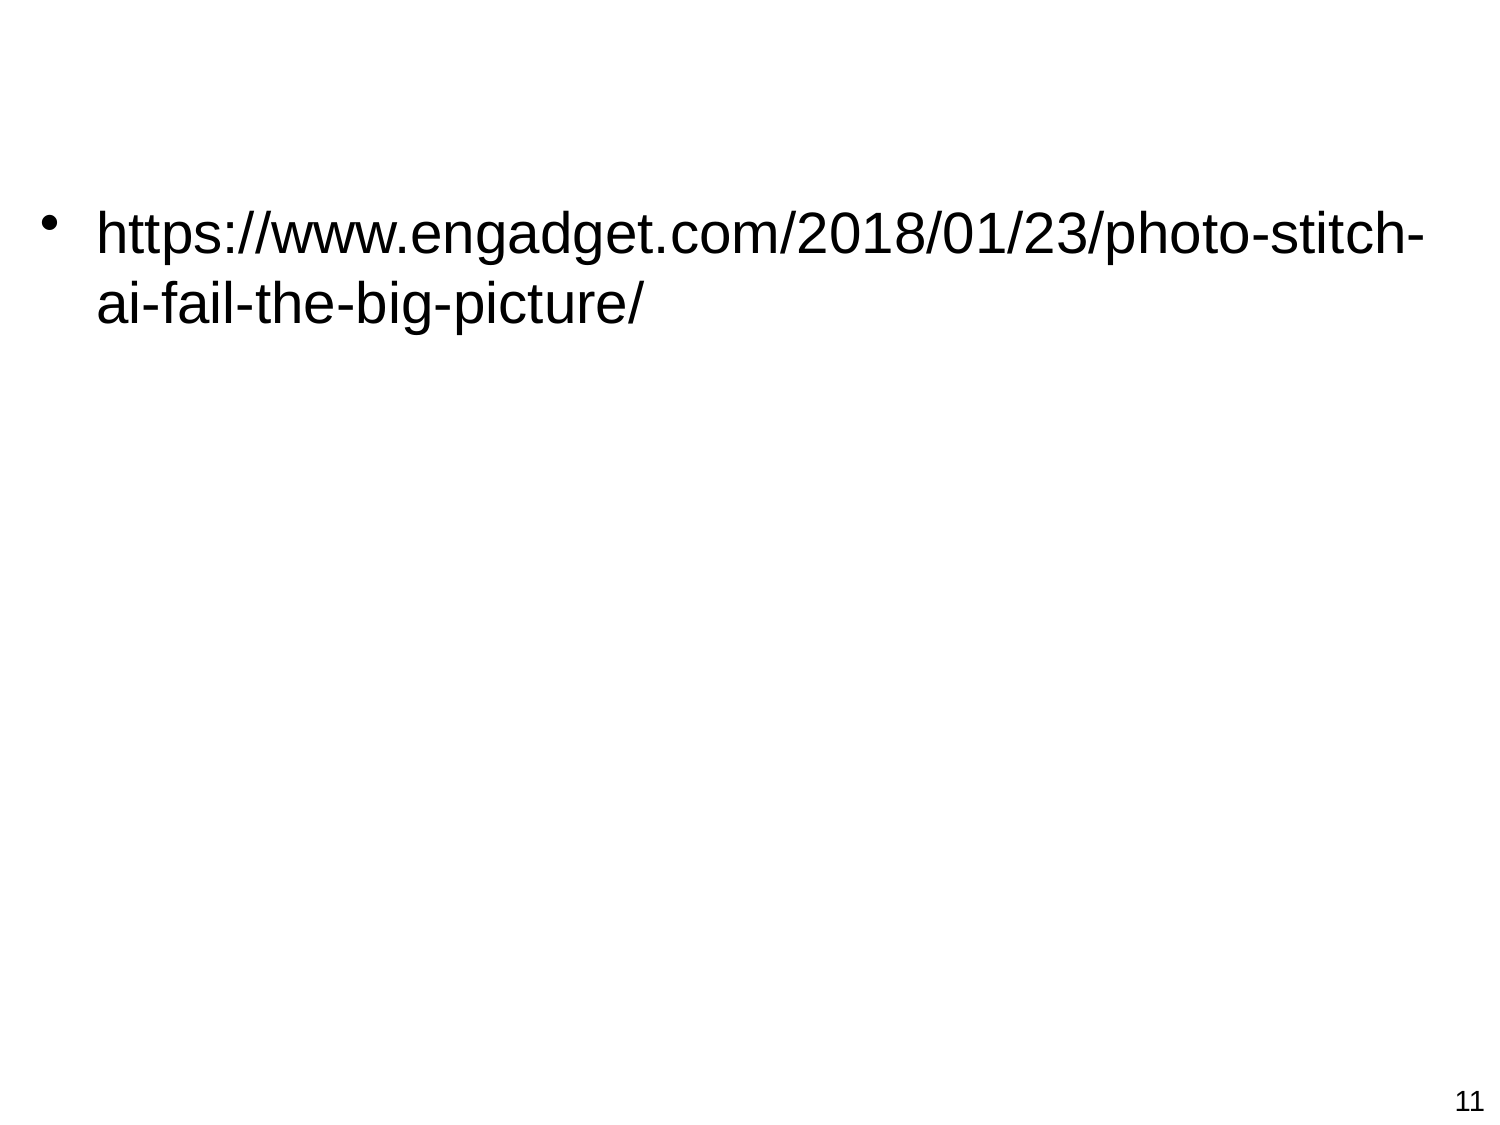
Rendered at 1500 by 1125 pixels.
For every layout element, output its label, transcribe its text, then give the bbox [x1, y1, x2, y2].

slide_number 11 [1424, 1074, 1500, 1125]
list https://www.engadget.com/2018/01/23/photo-stitch-ai-fail-the-big-picture/ [24, 187, 1476, 1063]
